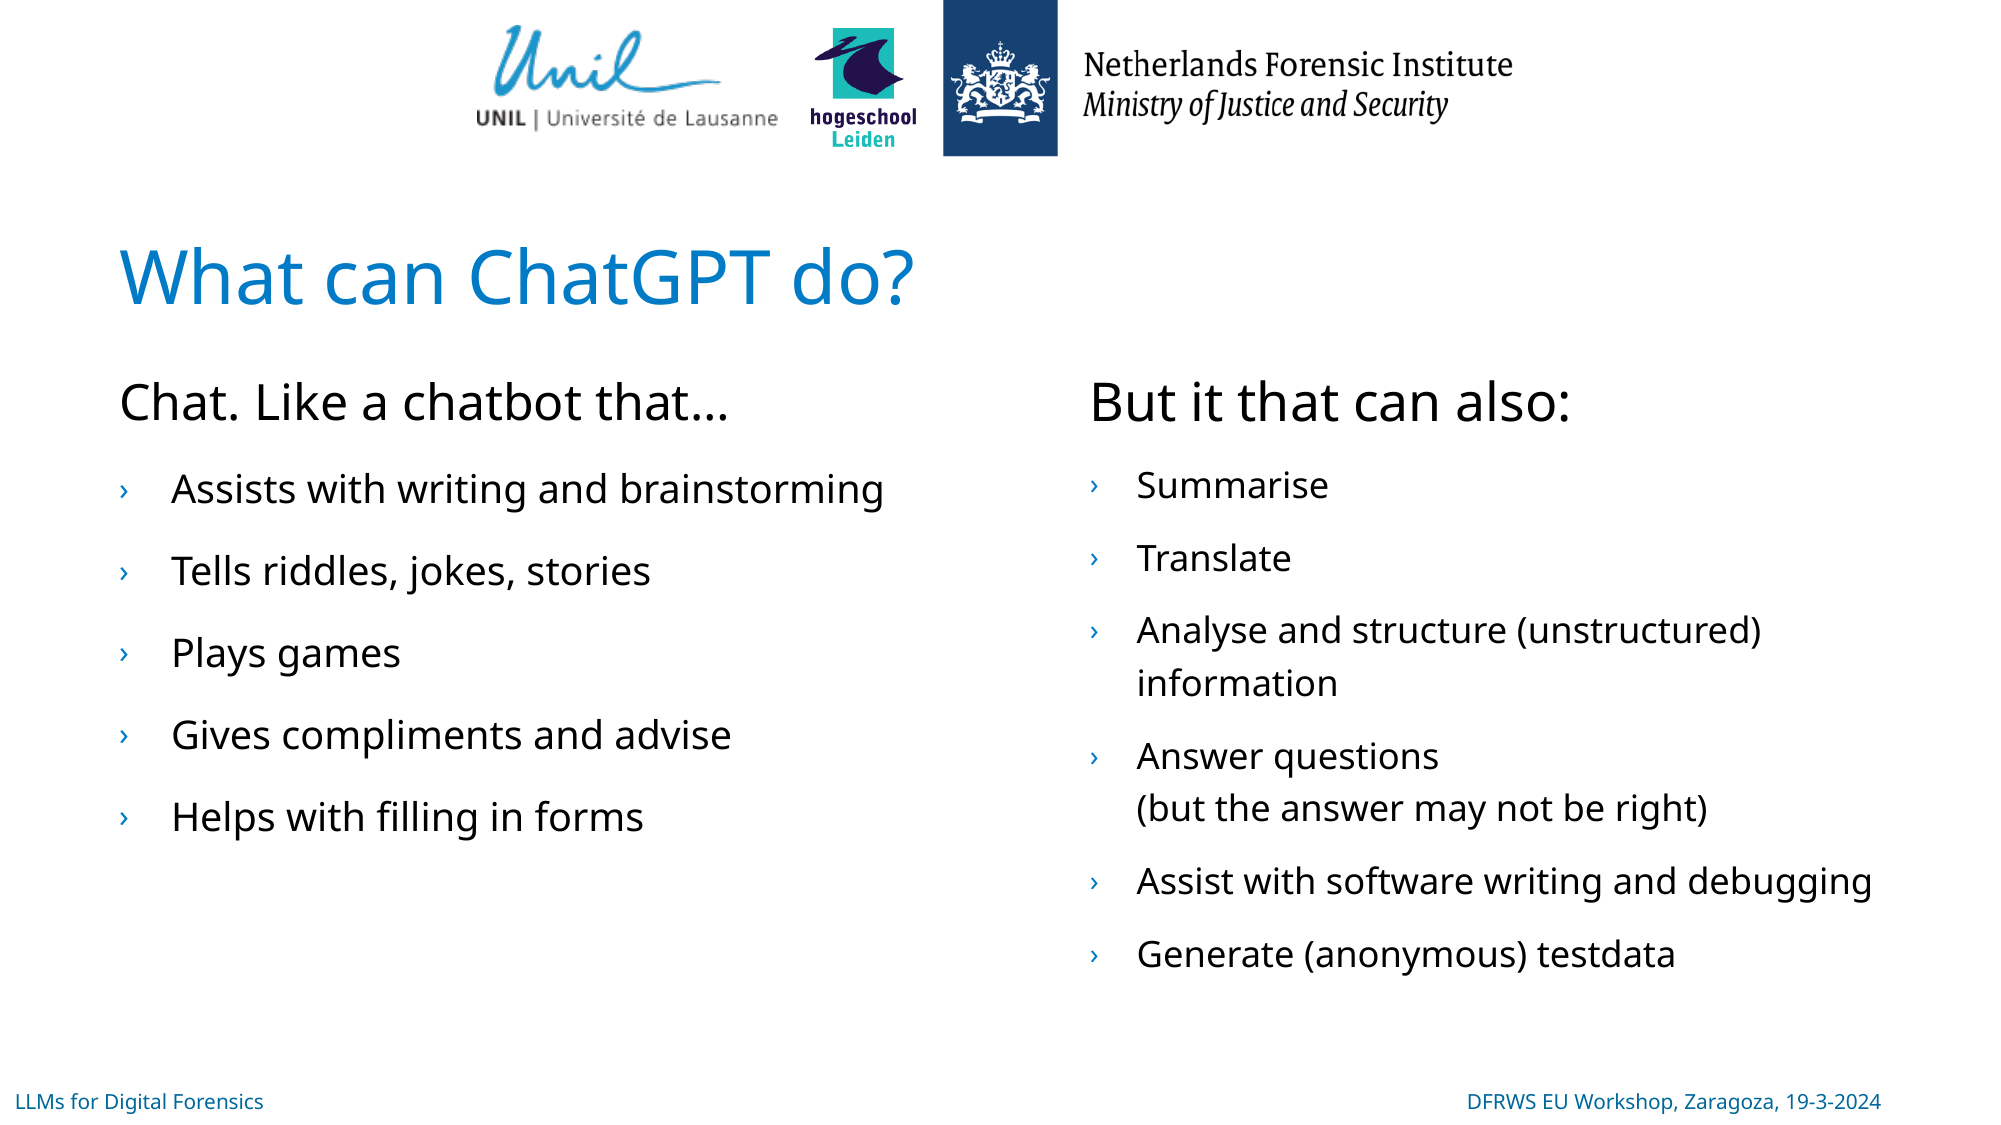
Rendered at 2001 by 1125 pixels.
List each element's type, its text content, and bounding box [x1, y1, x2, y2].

title What can ChatGPT do? [104, 172, 1897, 329]
list But it that can also: Summarise Translate Analyse and structure (unstructured) information Answer questions (but the answer may not be right) Assist with software writing and debugging Generate (anonymous) testdata [1074, 347, 1896, 1021]
picture [0, 0, 2001, 228]
footer LLMs for Digital Forensics [0, 1081, 1067, 1125]
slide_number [1172, 1081, 1896, 1125]
list Chat. Like a chatbot that… Assists with writing and brainstorming Tells riddles, jokes, stories Plays games Gives compliments and advise Helps with filling in forms [104, 350, 1008, 1021]
